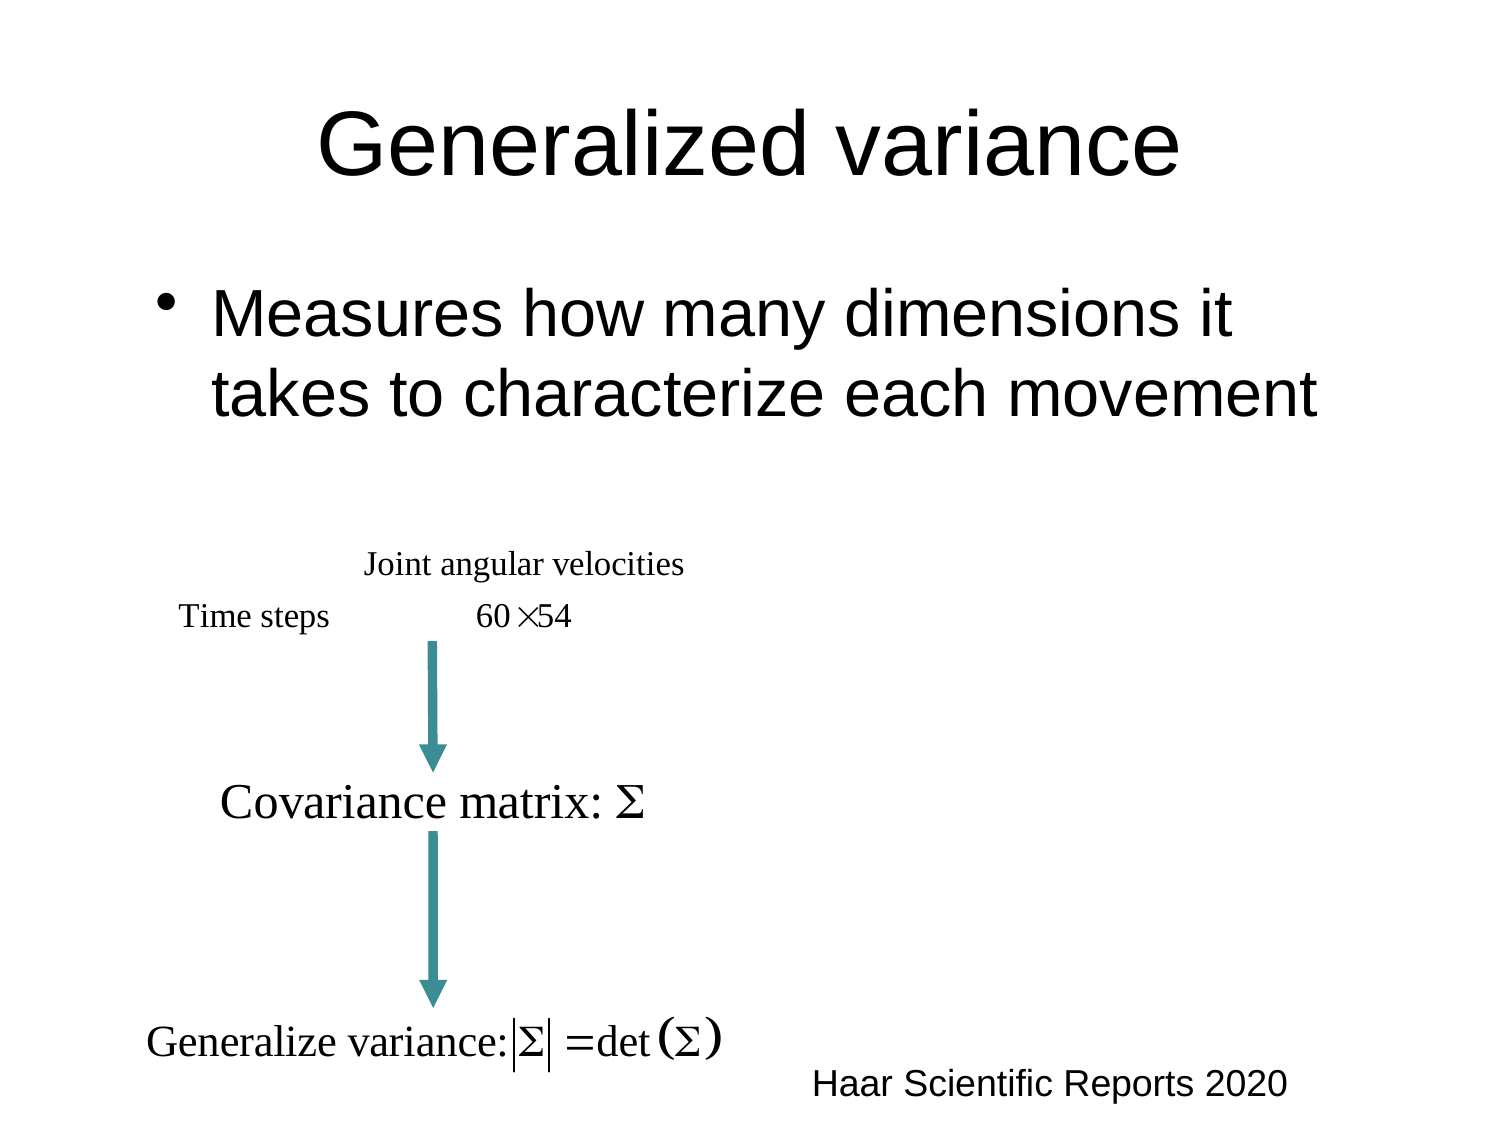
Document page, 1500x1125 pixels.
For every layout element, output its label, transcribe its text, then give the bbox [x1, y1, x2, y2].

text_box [212, 772, 654, 832]
text_box Haar Scientific Reports 2020 [797, 1051, 1500, 1112]
list Measures how many dimensions it takes to characterize each movement [140, 262, 1425, 410]
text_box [173, 542, 692, 642]
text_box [139, 1007, 727, 1083]
title Generalized variance [75, 45, 1425, 233]
